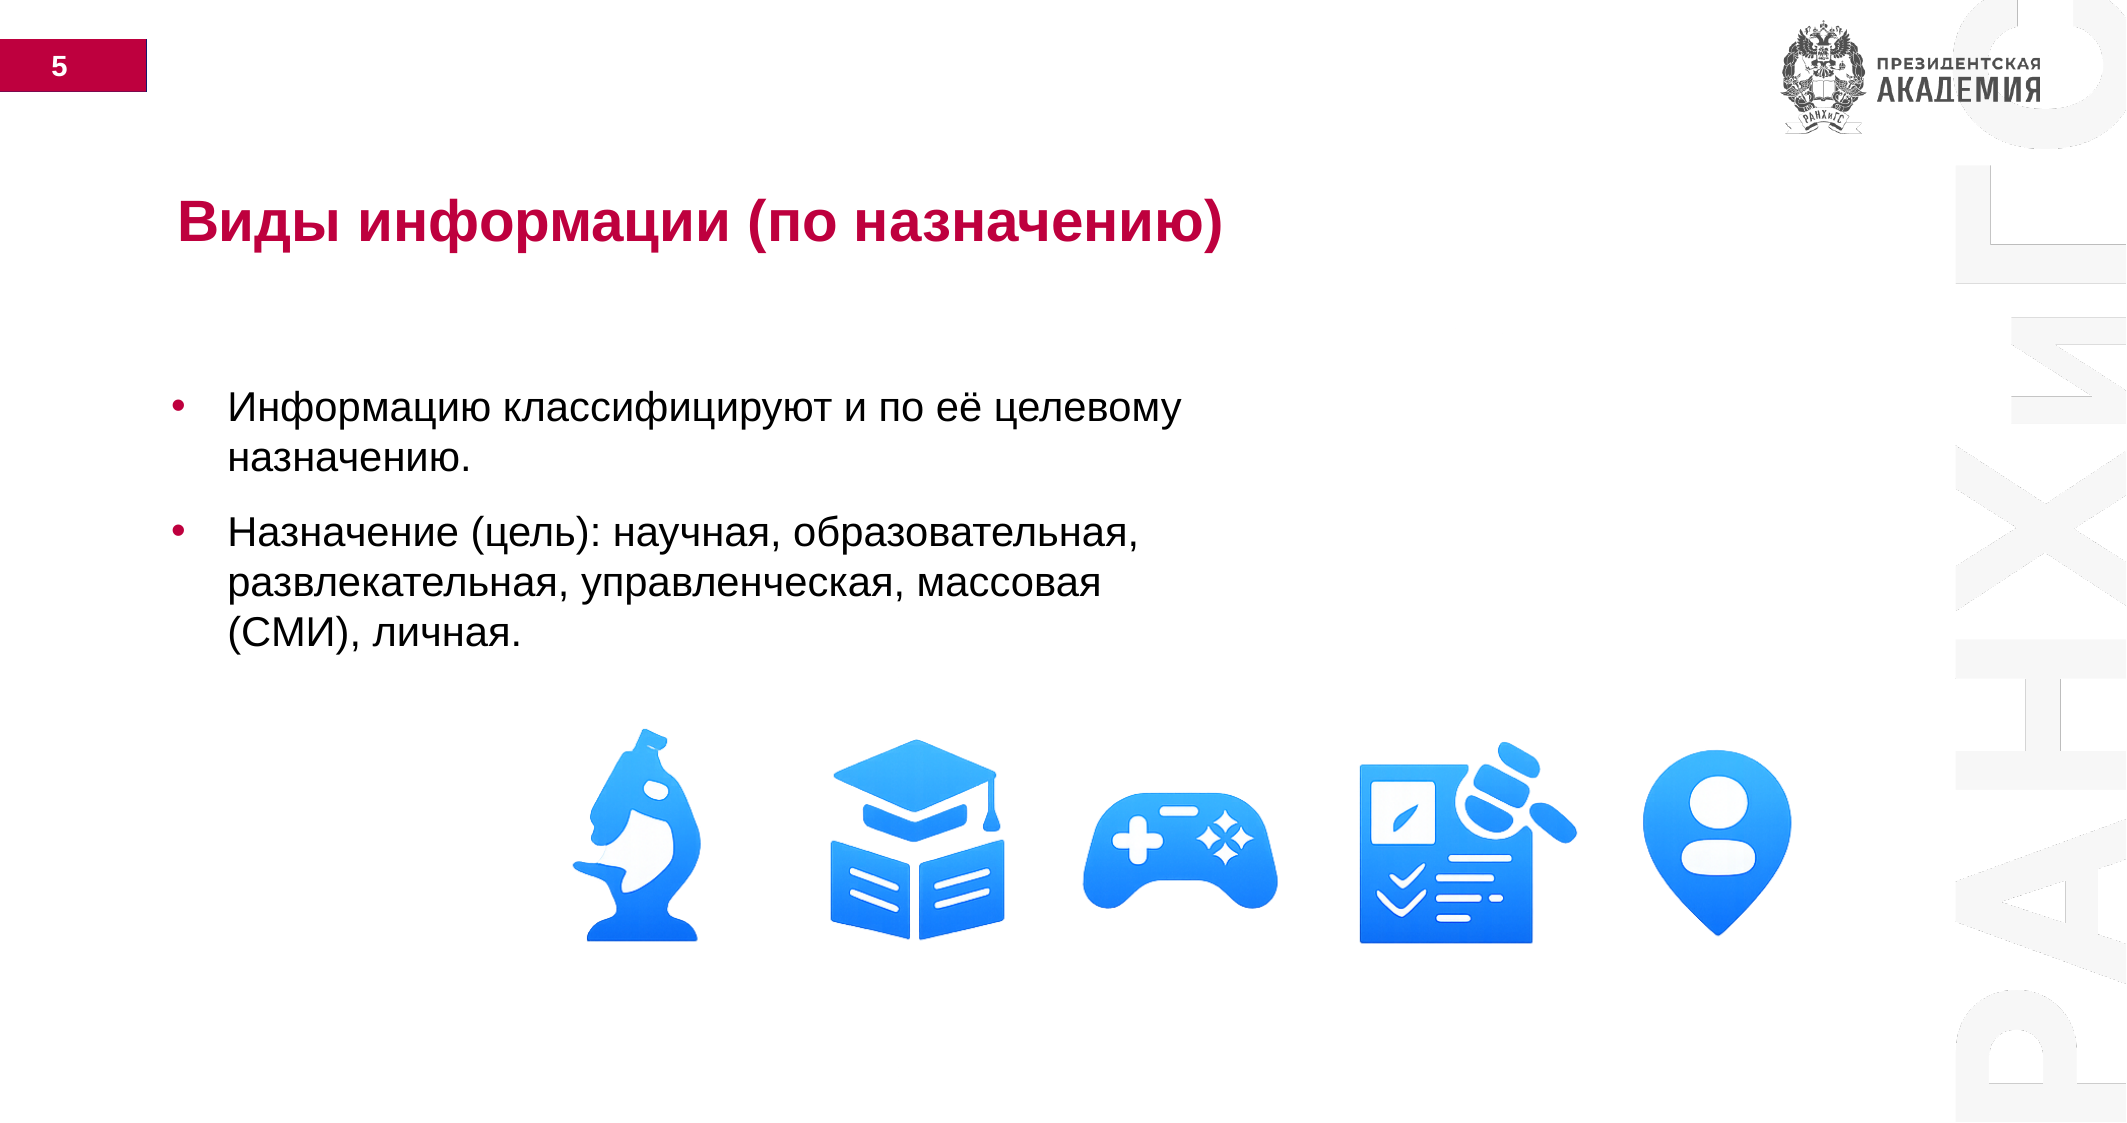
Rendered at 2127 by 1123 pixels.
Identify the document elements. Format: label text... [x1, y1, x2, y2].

text_box 5 [36, 40, 207, 90]
text_box Виды информации (по назначению) [176, 183, 1225, 254]
text_box Информацию классифицируют и по её целевому назначению. Назначение (цель): научная, образовательная, развлекательная, управленческая, массовая (СМИ), личная. [171, 380, 394, 731]
picture [394, 0, 2126, 1123]
